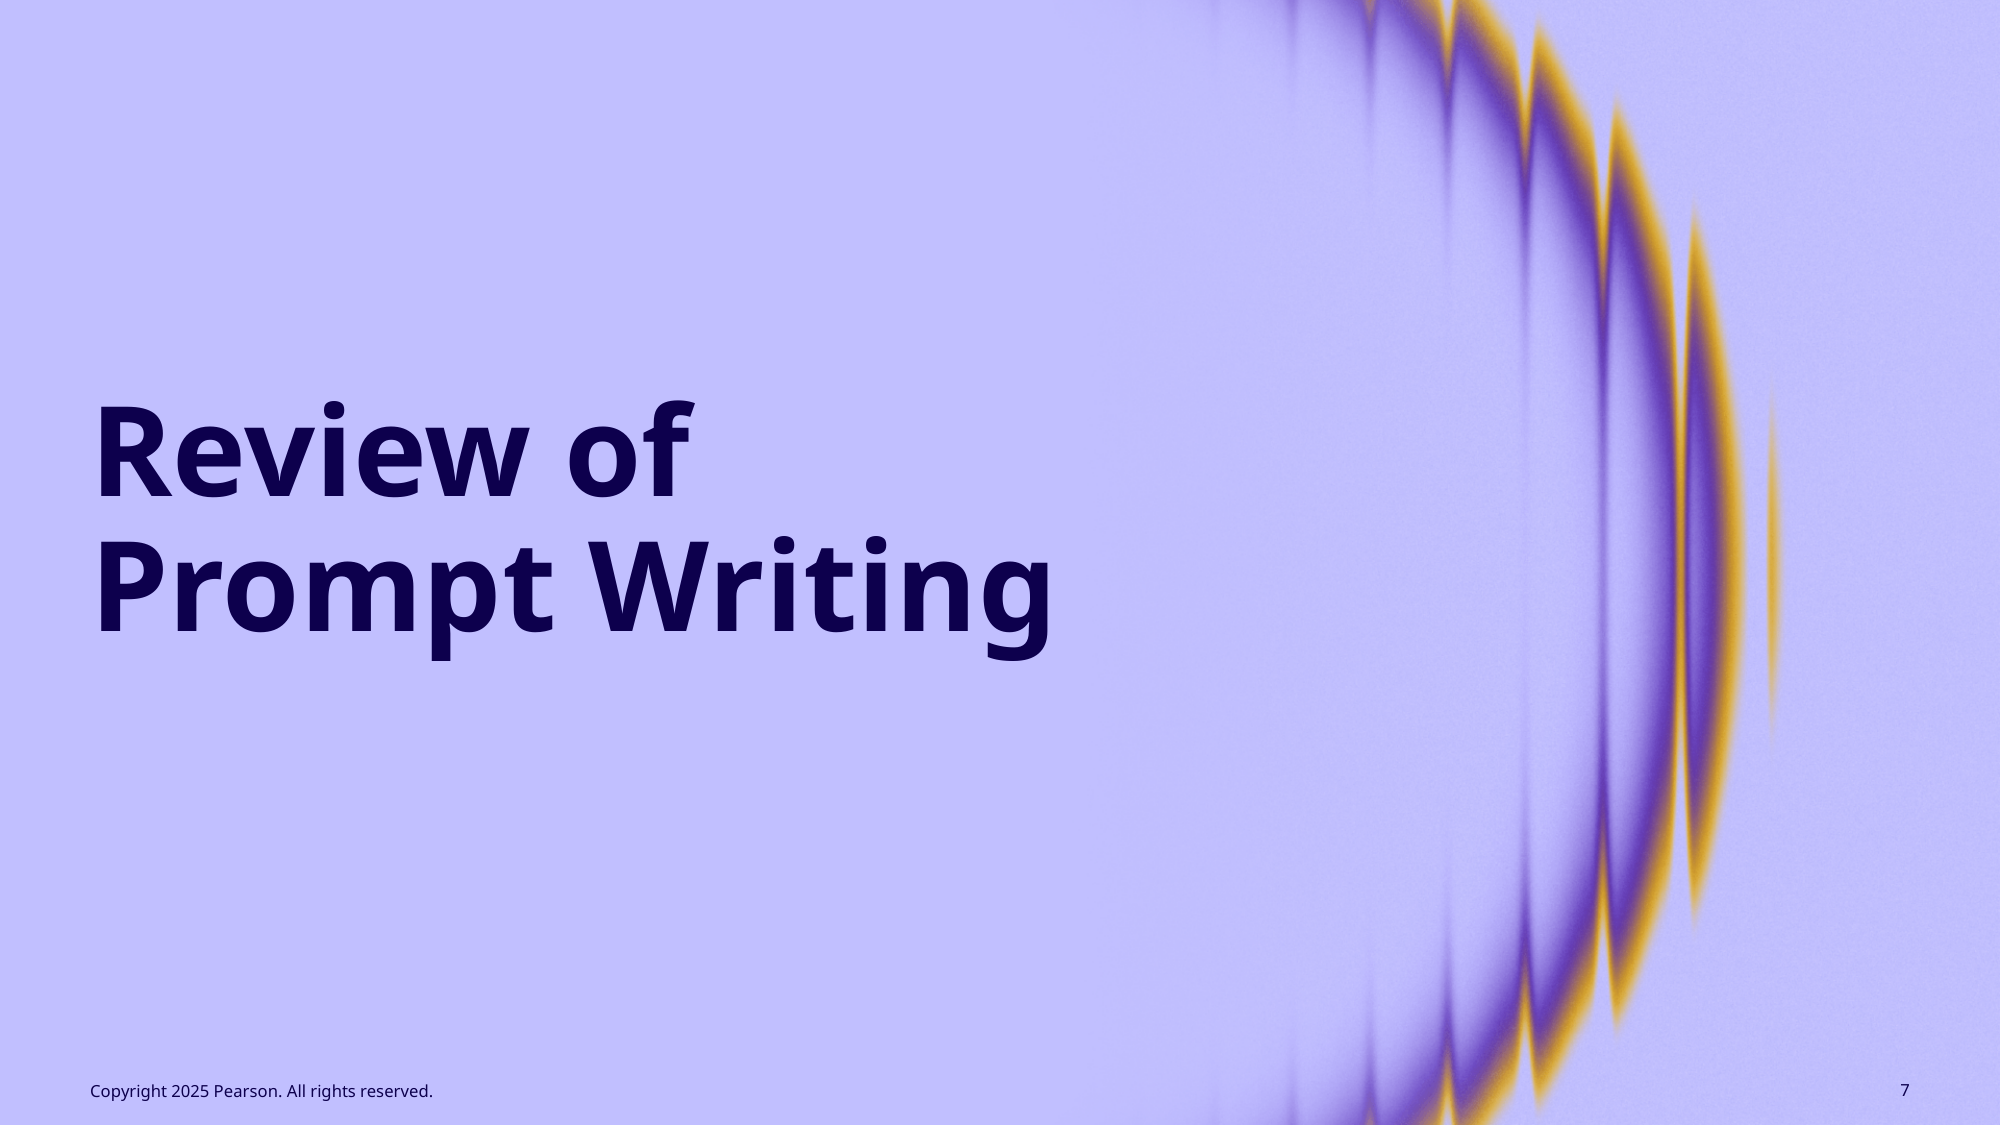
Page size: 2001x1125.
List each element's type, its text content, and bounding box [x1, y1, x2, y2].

slide_number 7 [1625, 1056, 1910, 1125]
picture [0, 0, 2000, 1125]
title Review of Prompt Writing [90, 90, 1450, 659]
footer Copyright 2025 Pearson. All rights reserved. [90, 1056, 682, 1125]
